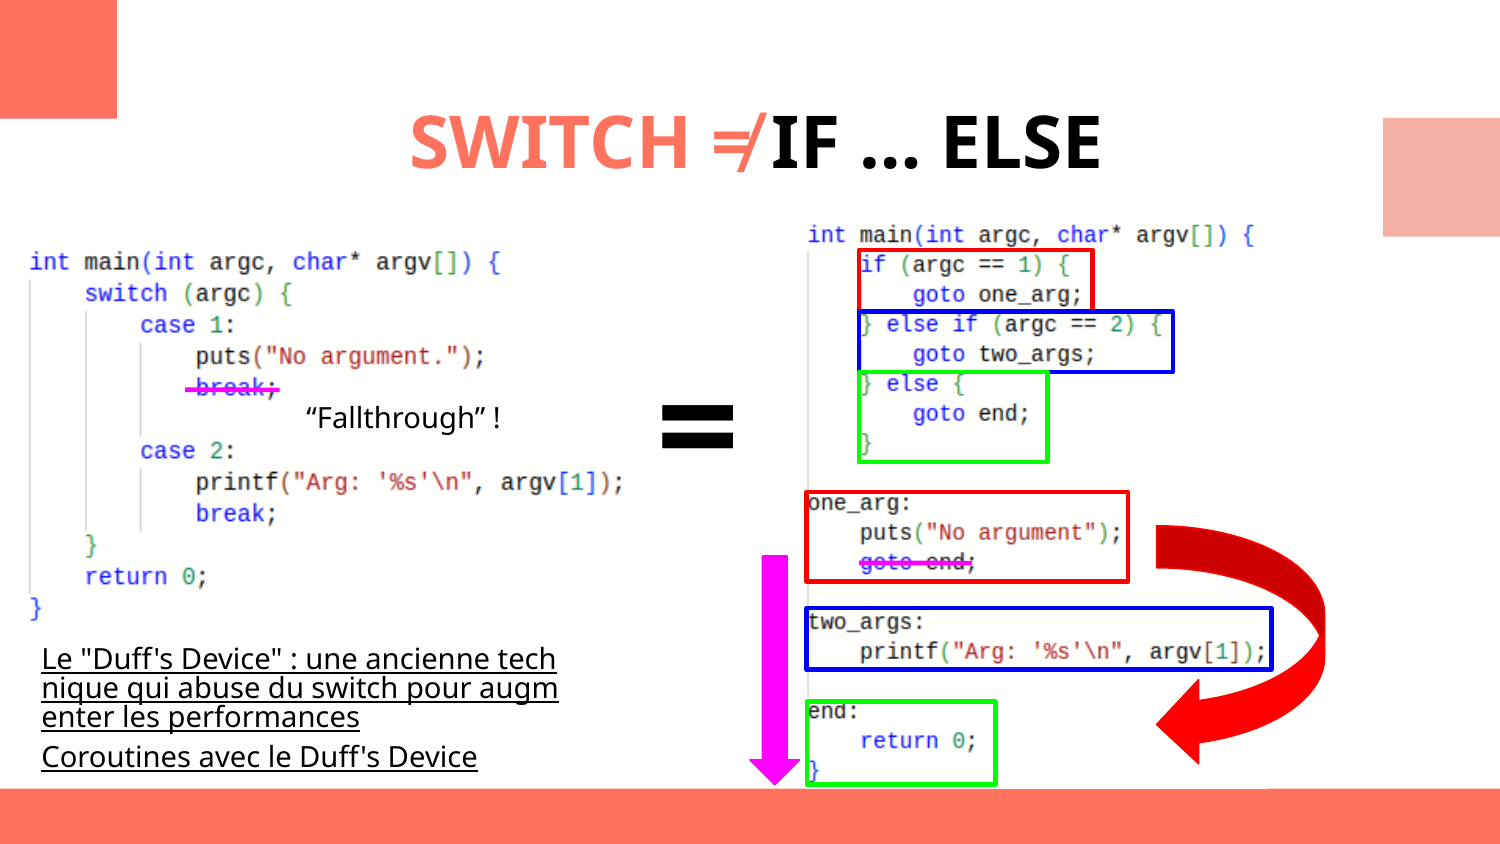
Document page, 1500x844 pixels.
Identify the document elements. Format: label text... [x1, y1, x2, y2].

text_box = [634, 318, 768, 512]
picture [25, 249, 630, 626]
text_box [1274, 551, 1325, 721]
text_box Le "Duff's Device" : une ancienne technique qui abuse du switch pour augmenter les performances Coroutines avec le Duff's Device [26, 634, 576, 793]
picture [806, 222, 1269, 789]
title SWITCH ≠ IF … ELSE [105, 102, 1410, 177]
text_box [749, 556, 800, 785]
